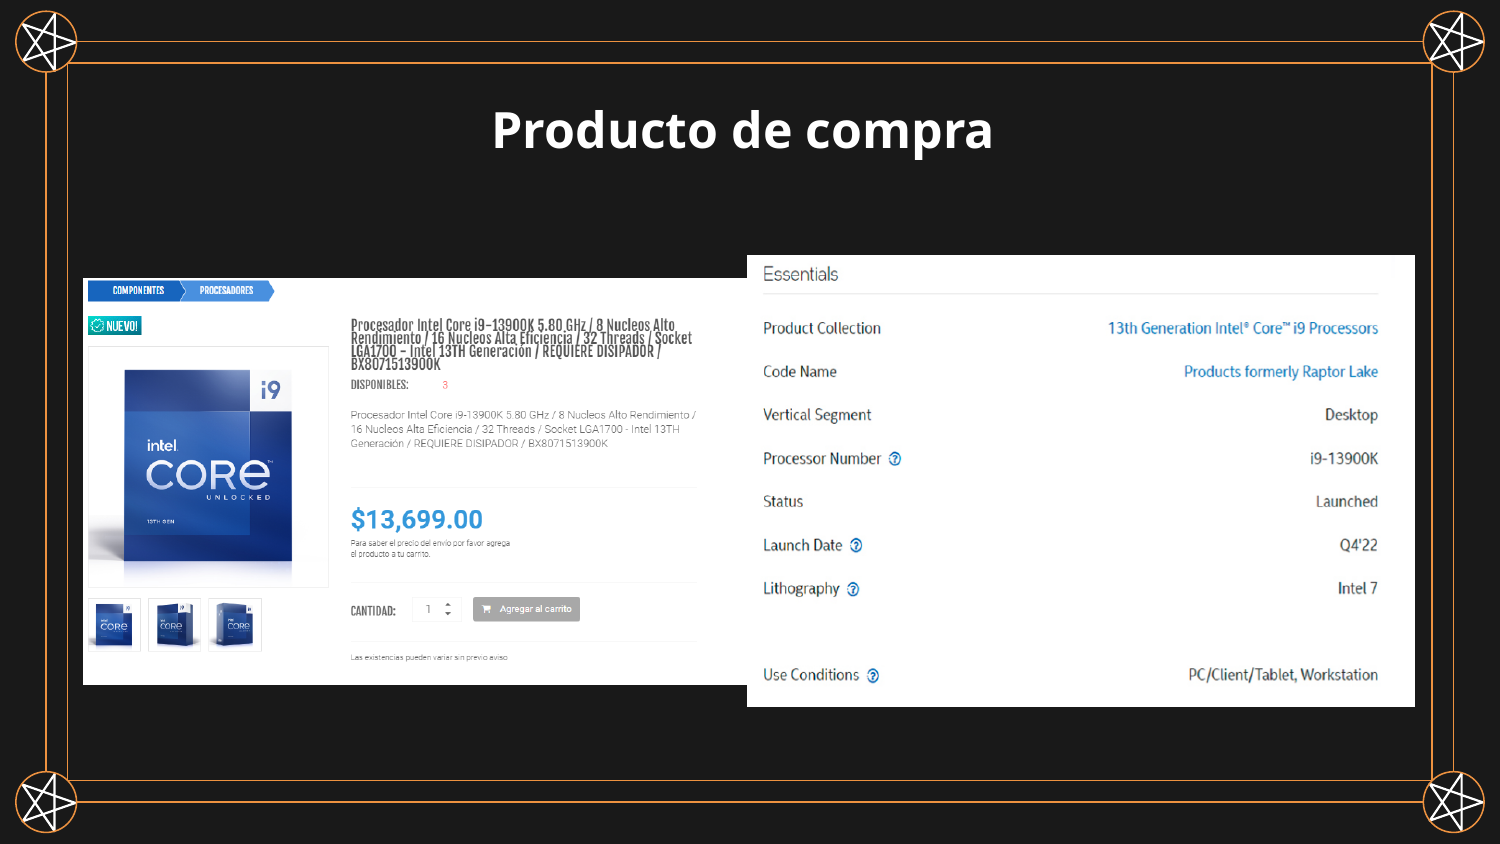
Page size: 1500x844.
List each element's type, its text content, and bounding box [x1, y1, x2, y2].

text_box Producto de compra [61, 81, 1438, 177]
picture [83, 255, 1415, 708]
